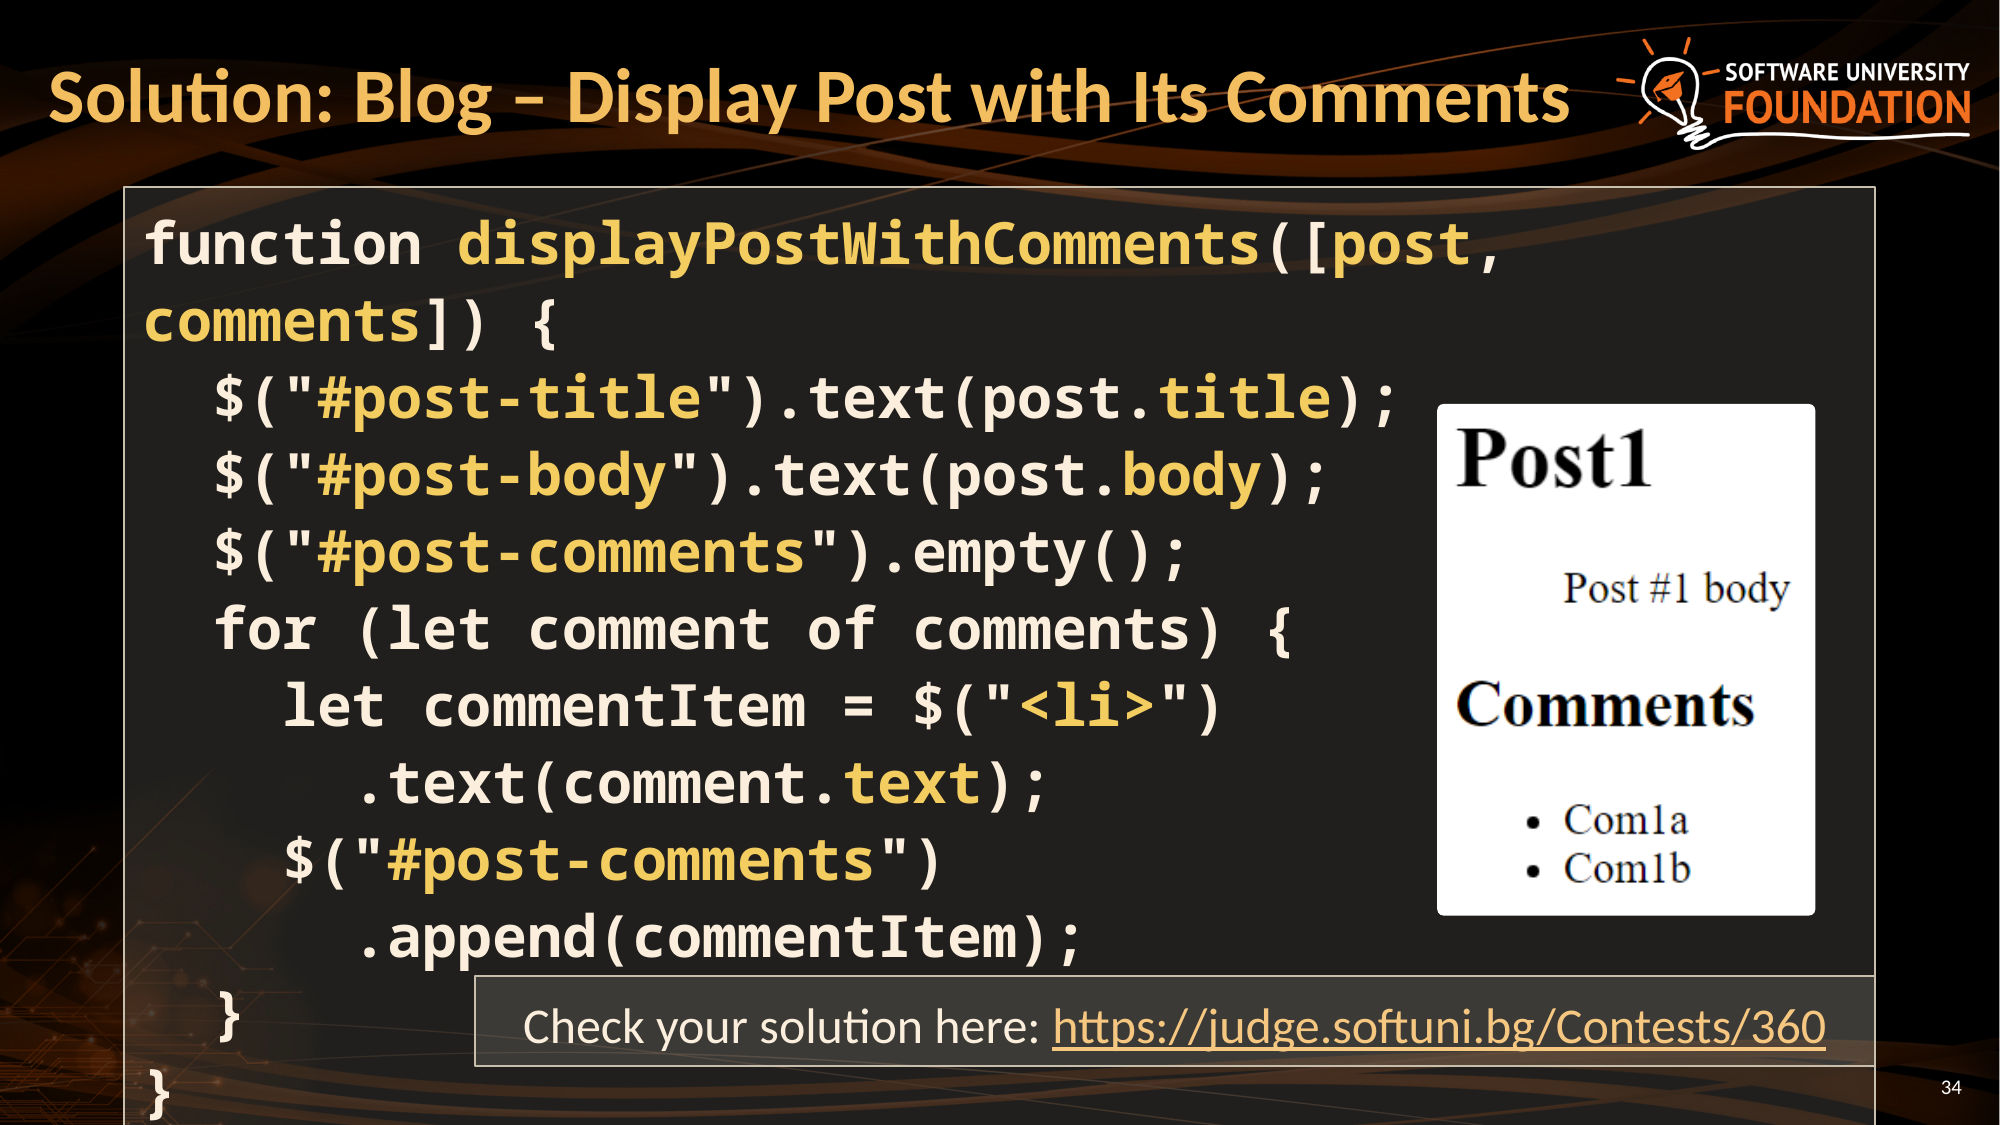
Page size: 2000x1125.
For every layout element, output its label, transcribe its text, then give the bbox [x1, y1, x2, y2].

title Solution: Blog – Display Post with Its Comments [30, 6, 1602, 189]
picture [1437, 403, 1816, 916]
text_box function displayPostWithComments([post, comments]) { $("#post-title").text(post.title); $("#post-body").text(post.body); $("#post-comments").empty(); for (let comment of comments) { let commentItem = $("<li>") .text(comment.text); $("#post-comments") .append(commentItem); } } [124, 187, 1875, 1125]
slide_number 34 [1897, 1070, 1968, 1103]
text_box Check your solution here: https://judge.softuni.bg/Contests/360 [474, 976, 1875, 1066]
picture [0, 0, 2000, 1125]
